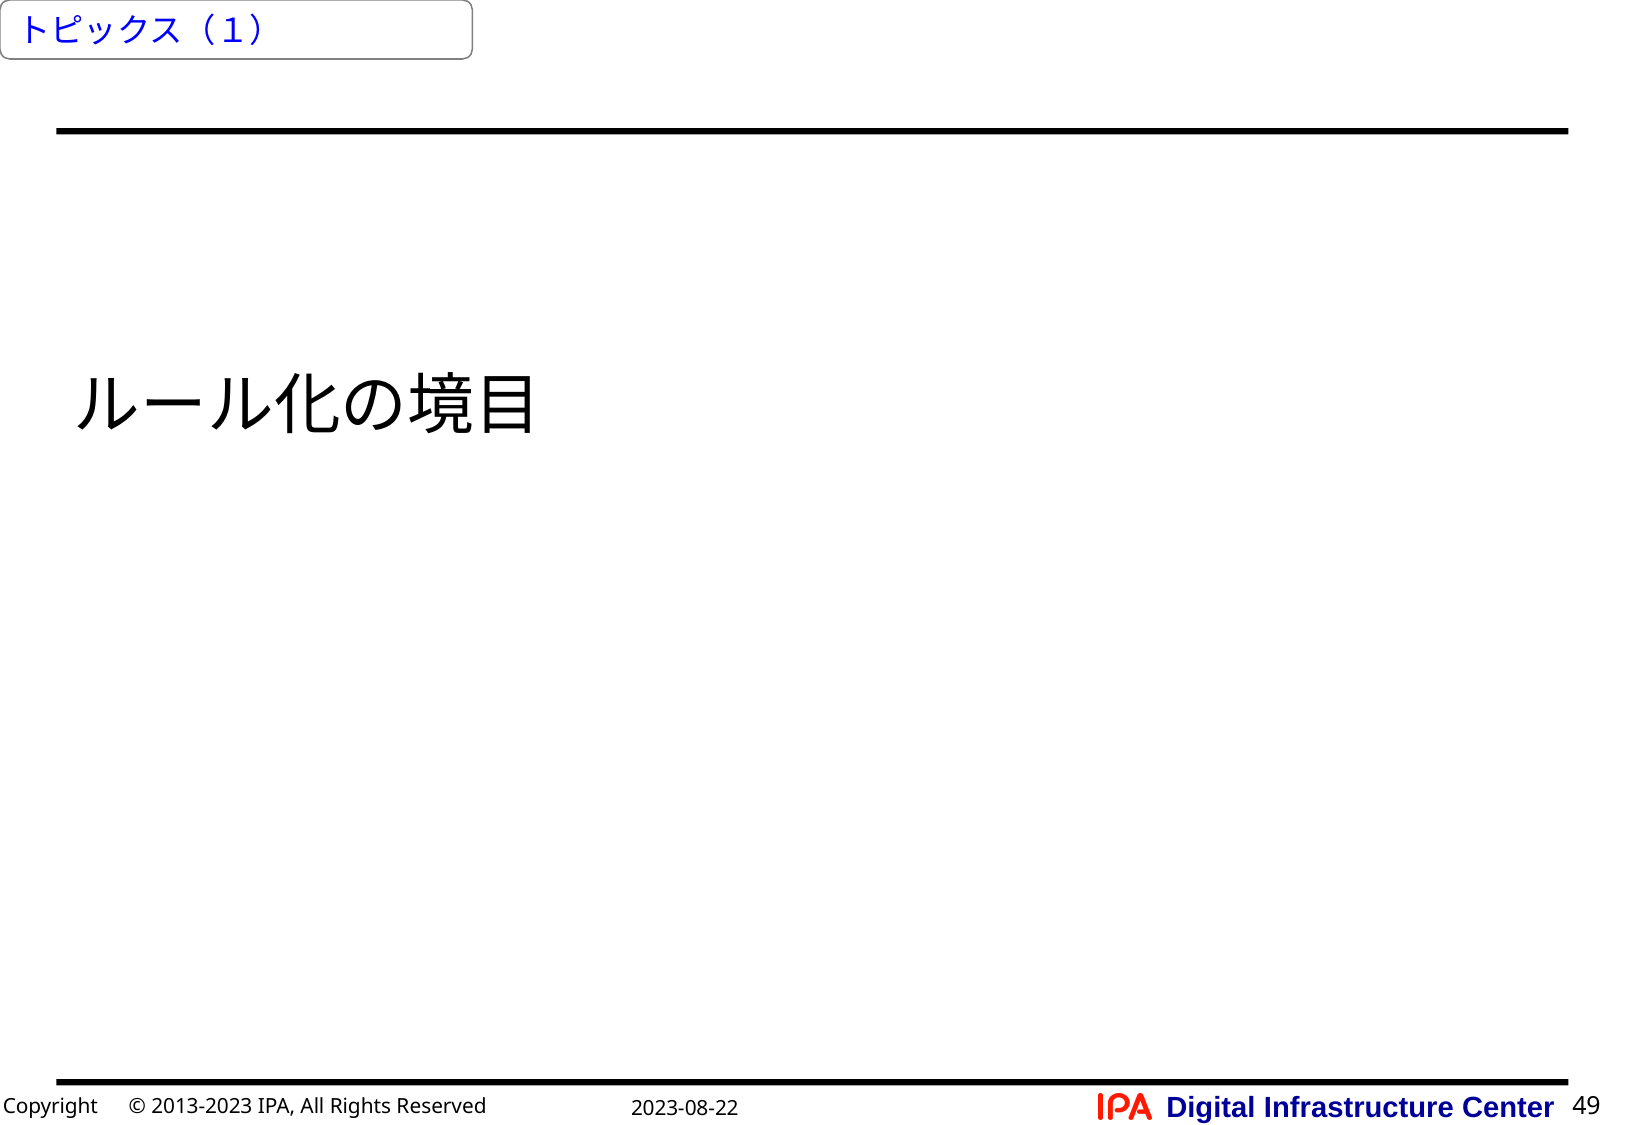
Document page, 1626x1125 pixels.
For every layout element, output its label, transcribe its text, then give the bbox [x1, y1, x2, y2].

picture [1098, 1093, 1152, 1120]
title ルール化の境目 [59, 354, 1300, 449]
text_box トピックス（１） [0, 0, 473, 59]
